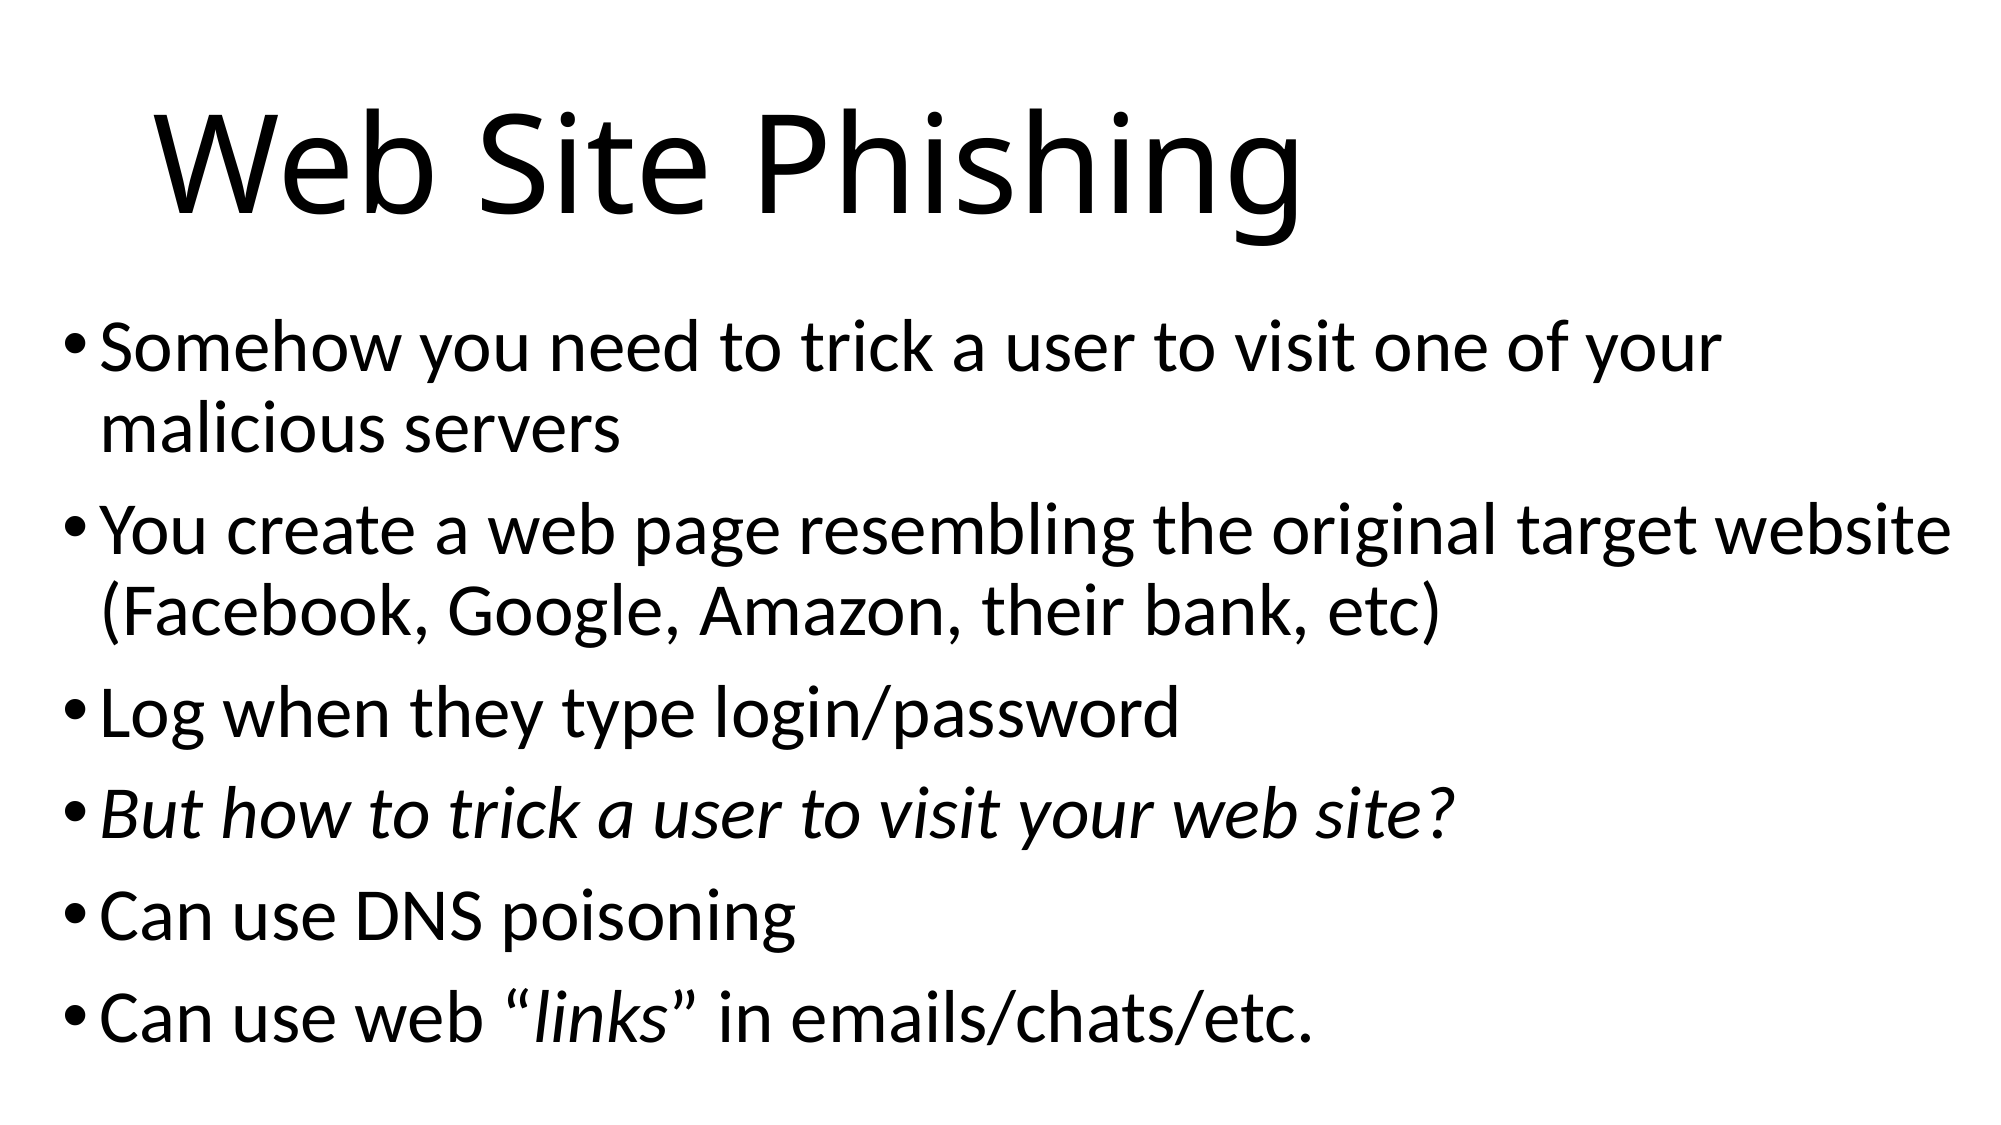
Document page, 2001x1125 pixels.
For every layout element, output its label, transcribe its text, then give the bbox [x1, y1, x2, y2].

title Web Site Phishing [137, 59, 1863, 278]
list Somehow you need to trick a user to visit one of your malicious servers You create a web page resembling the original target website (Facebook, Google, Amazon, their bank, etc) Log when they type login/password But how to trick a user to visit your web site? Can use DNS poisoning Can use web “links” in emails/chats/etc. [47, 299, 1976, 1085]
